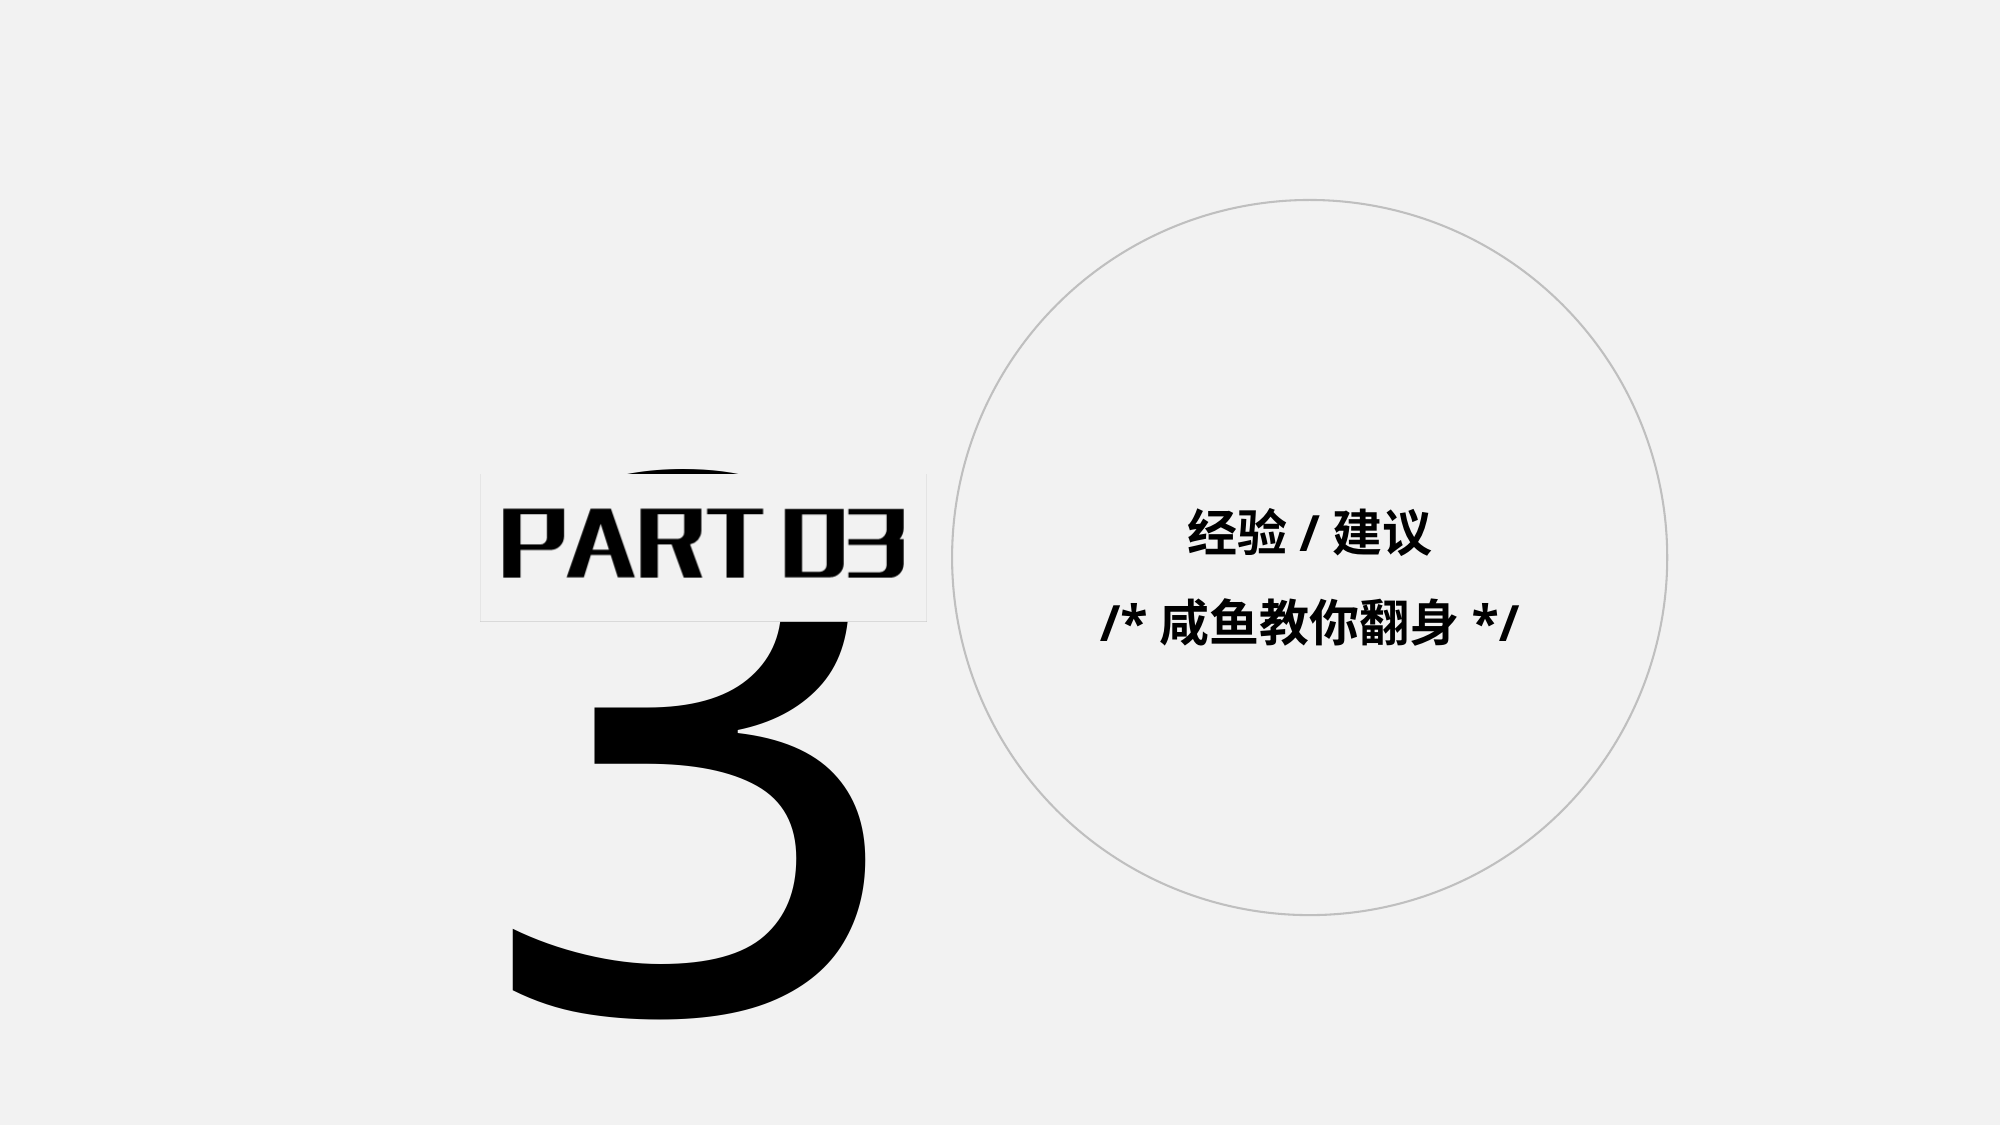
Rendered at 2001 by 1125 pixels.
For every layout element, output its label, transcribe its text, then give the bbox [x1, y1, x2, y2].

text_box 3 [324, 0, 1064, 1125]
text_box 经验/建议 /*咸鱼教你翻身*/ [1019, 463, 1600, 659]
text_box [953, 198, 1669, 917]
picture [453, 474, 953, 639]
